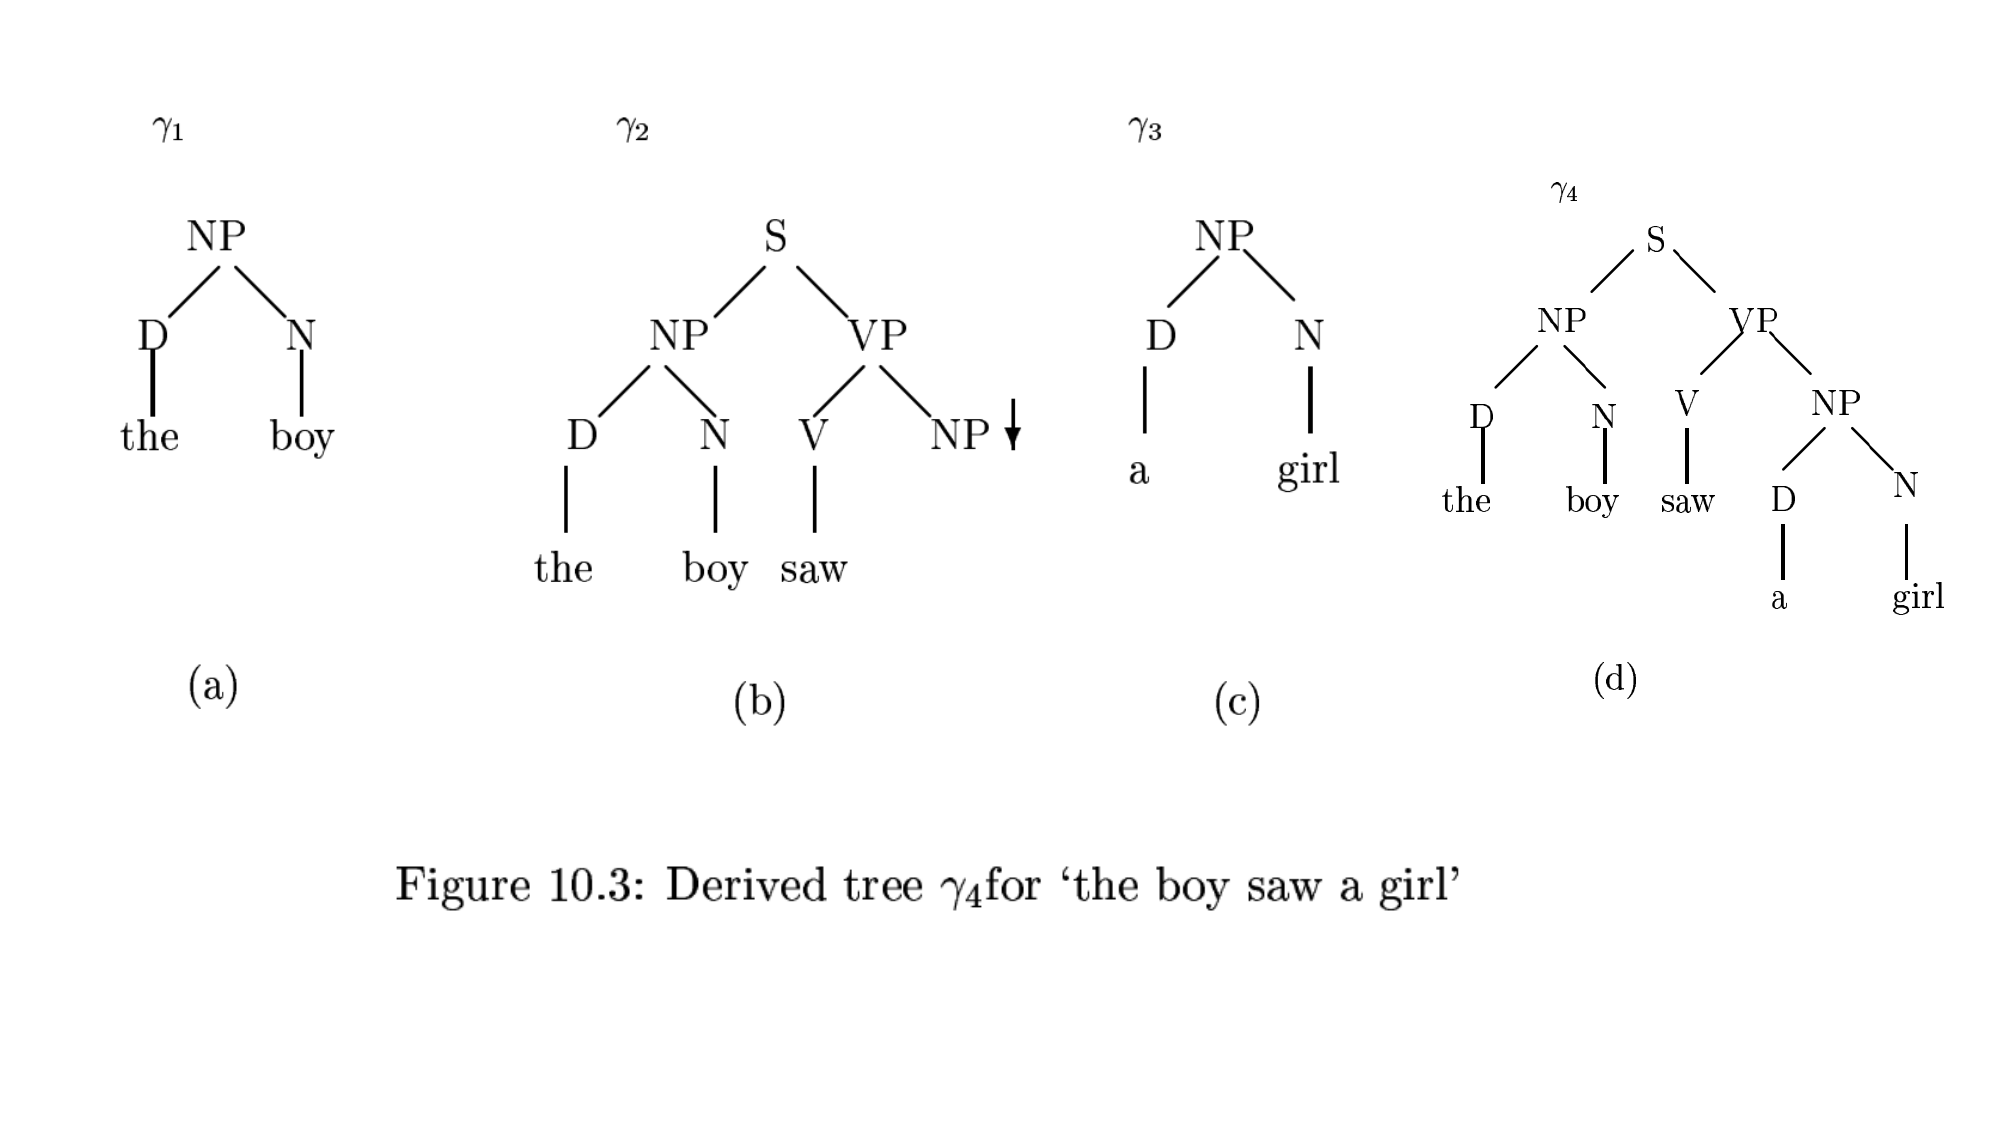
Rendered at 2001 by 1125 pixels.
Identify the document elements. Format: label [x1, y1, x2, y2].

picture [1395, 132, 1964, 708]
picture [386, 826, 1485, 928]
picture [111, 66, 1356, 758]
